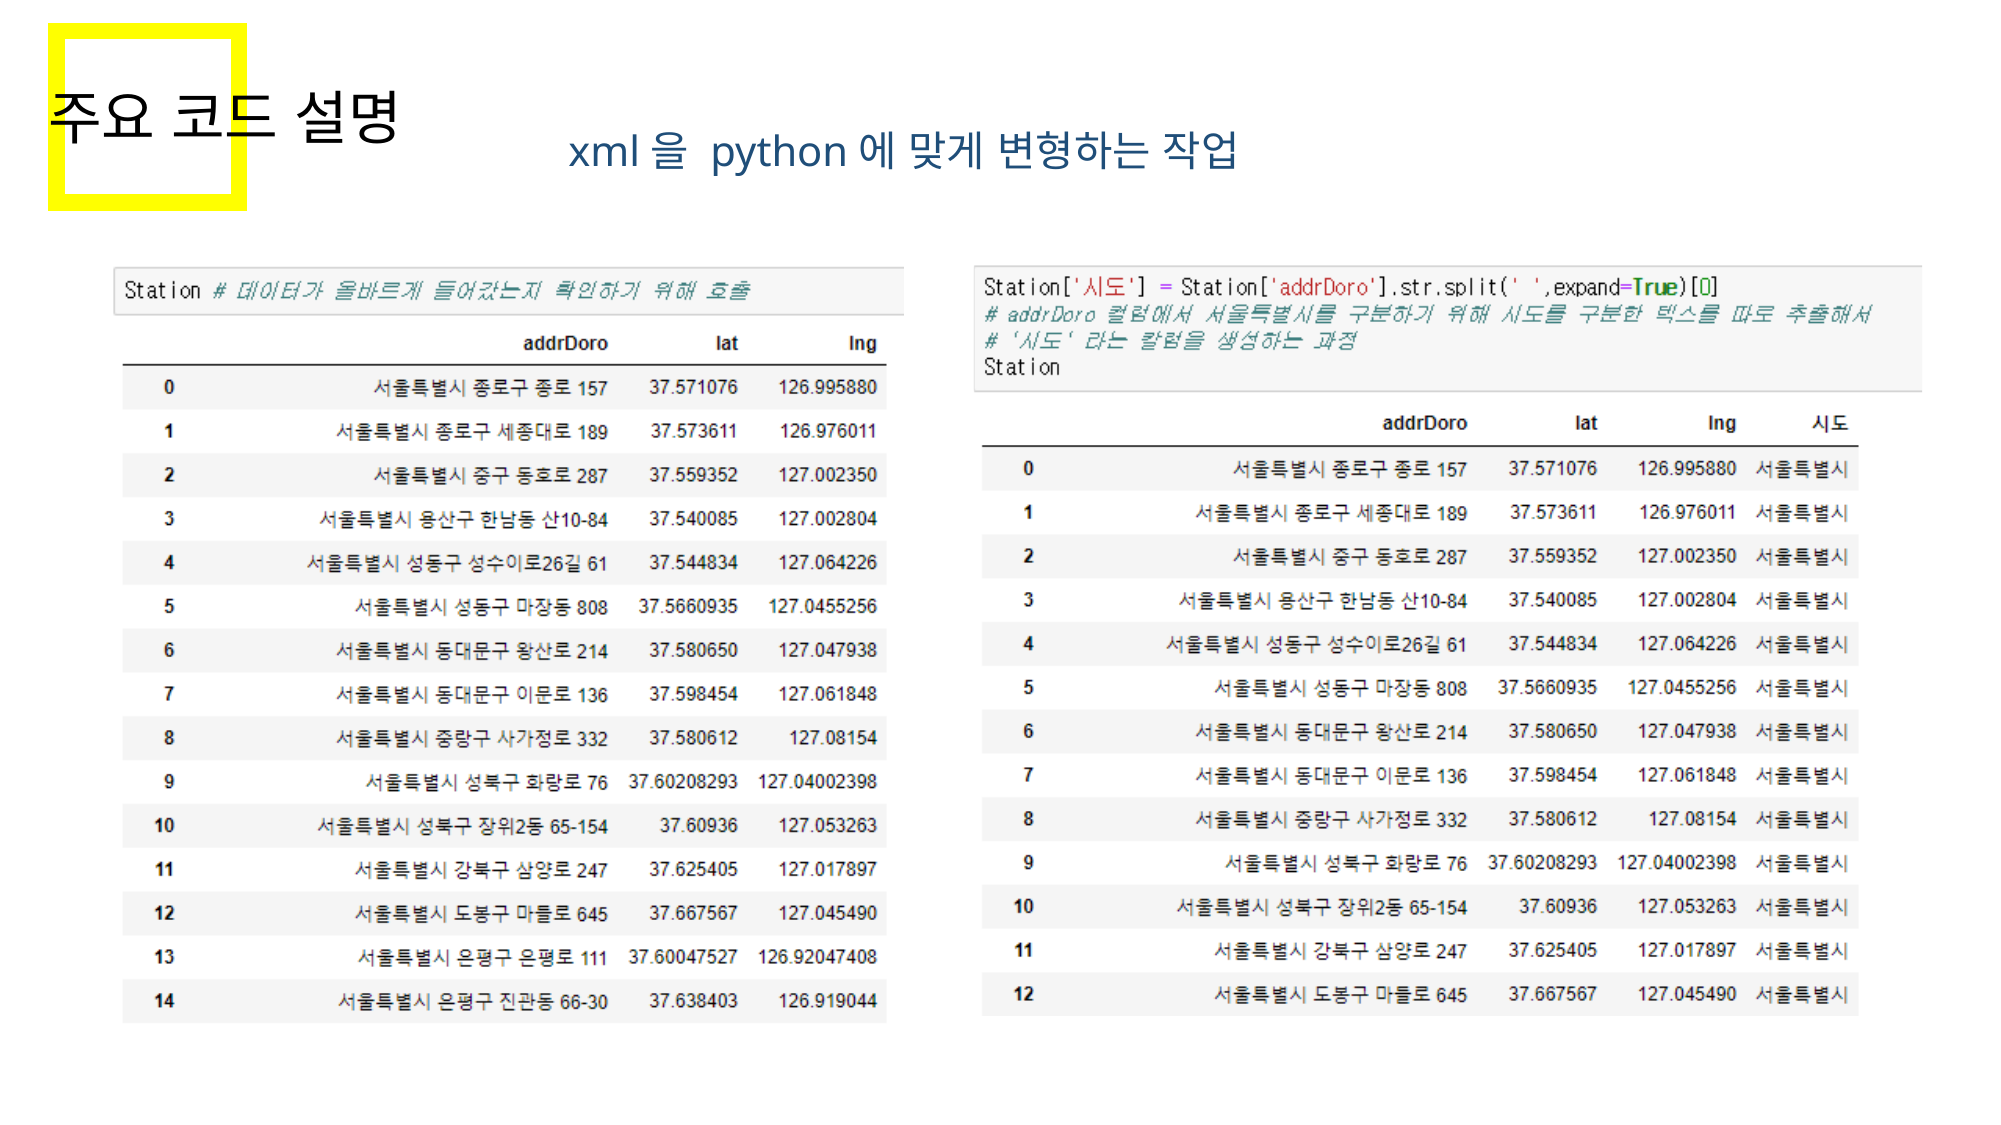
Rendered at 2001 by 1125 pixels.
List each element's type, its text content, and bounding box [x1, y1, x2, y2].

text_box [56, 159, 240, 204]
picture [973, 261, 1923, 1016]
text_box xml을 python에 맞게 변형하는 작업 [553, 116, 1526, 182]
text_box [56, 30, 240, 73]
text_box 주요 코드 설명 [33, 73, 417, 159]
picture [109, 261, 904, 1028]
